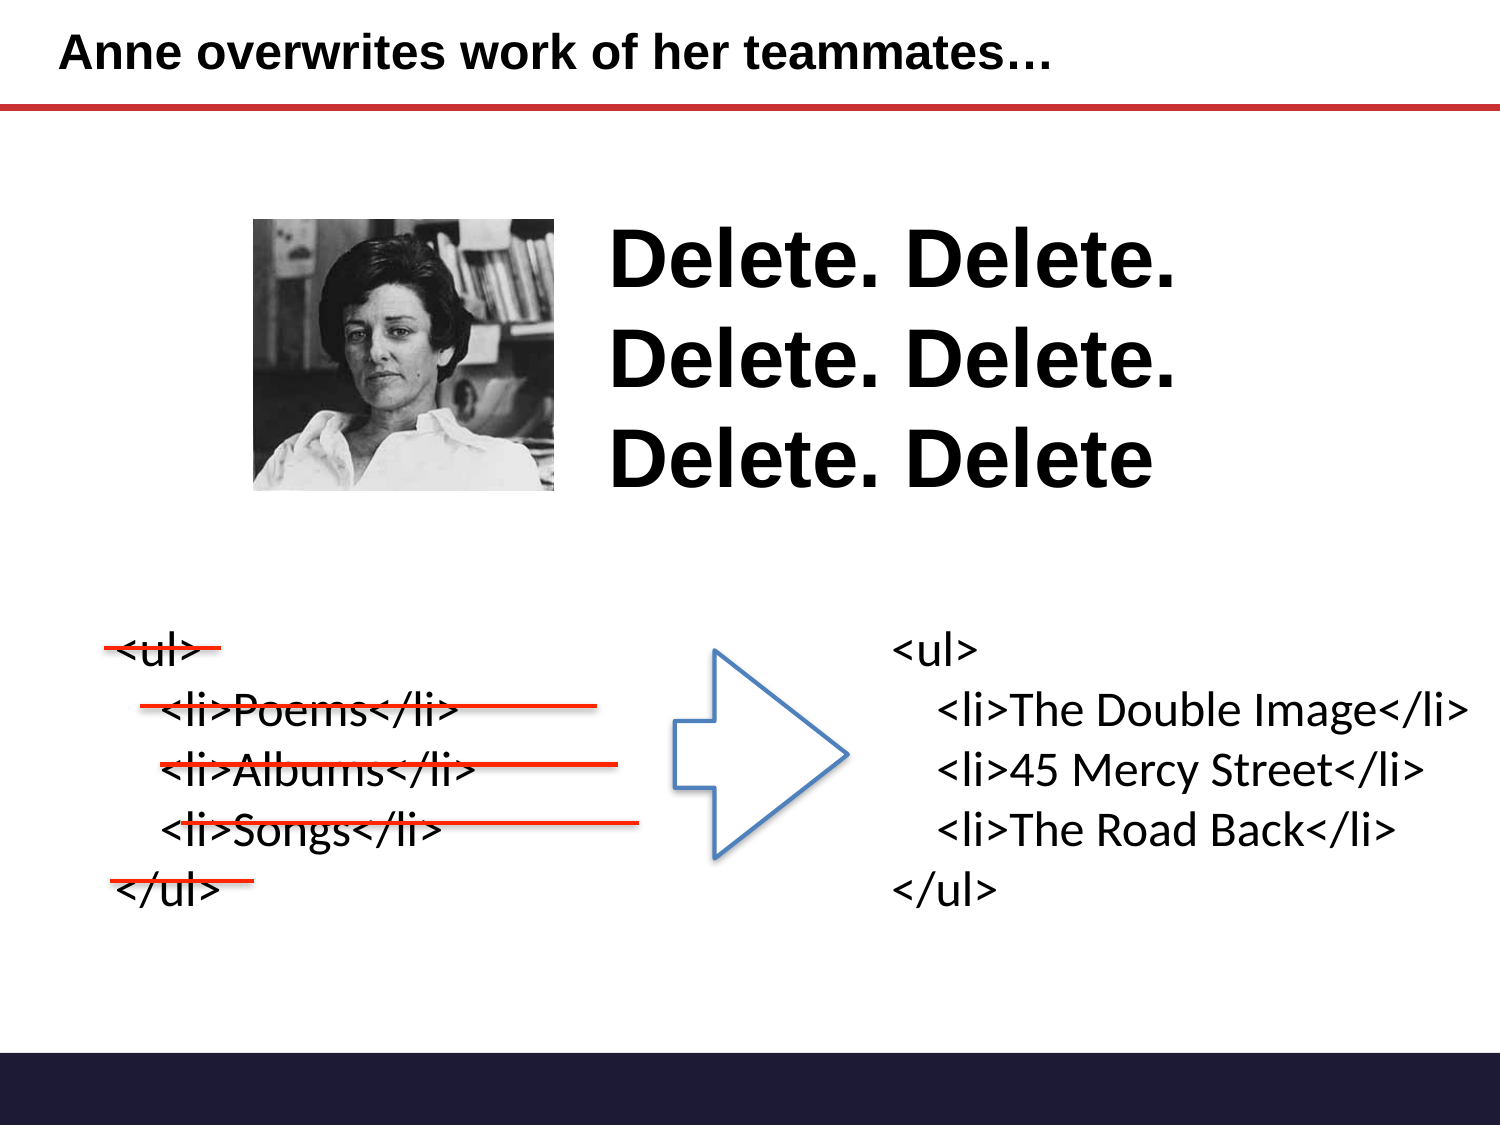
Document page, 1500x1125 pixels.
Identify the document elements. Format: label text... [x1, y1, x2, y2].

text_box <ul> <li>Poems</li> <li>Albums</li> <li>Songs</li> </ul> [107, 609, 489, 928]
text_box <ul> <li>The Double Image</li> <li>45 Mercy Street</li> <li>The Road Back</li> </ul> [884, 609, 1484, 928]
picture [253, 219, 554, 491]
title Anne overwrites work of her teammates… [50, 0, 1095, 108]
text_box Delete. Delete. Delete. Delete. Delete. Delete [601, 196, 1203, 491]
text_box [674, 650, 848, 859]
